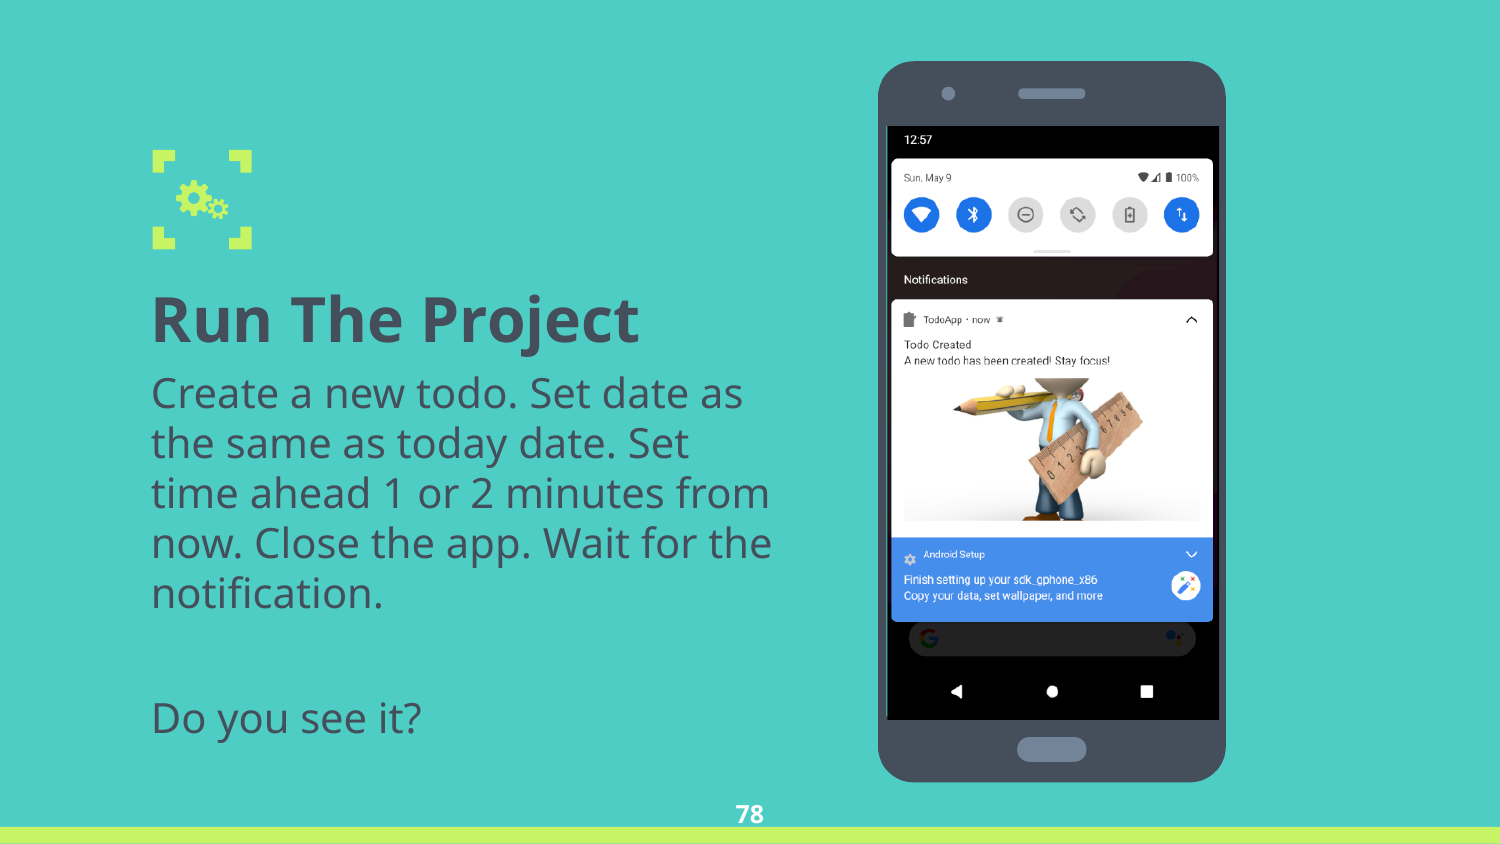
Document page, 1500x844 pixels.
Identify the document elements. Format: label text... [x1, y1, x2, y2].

picture [886, 125, 1220, 720]
list Run The Project Create a new todo. Set date as the same as today date. Set time ahead 1 or 2 minutes from now. Close the app. Wait for the notification. Do you see it? [135, 514, 800, 758]
slide_number 78 [705, 783, 795, 835]
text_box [877, 60, 1227, 783]
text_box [152, 149, 252, 250]
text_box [175, 179, 229, 220]
